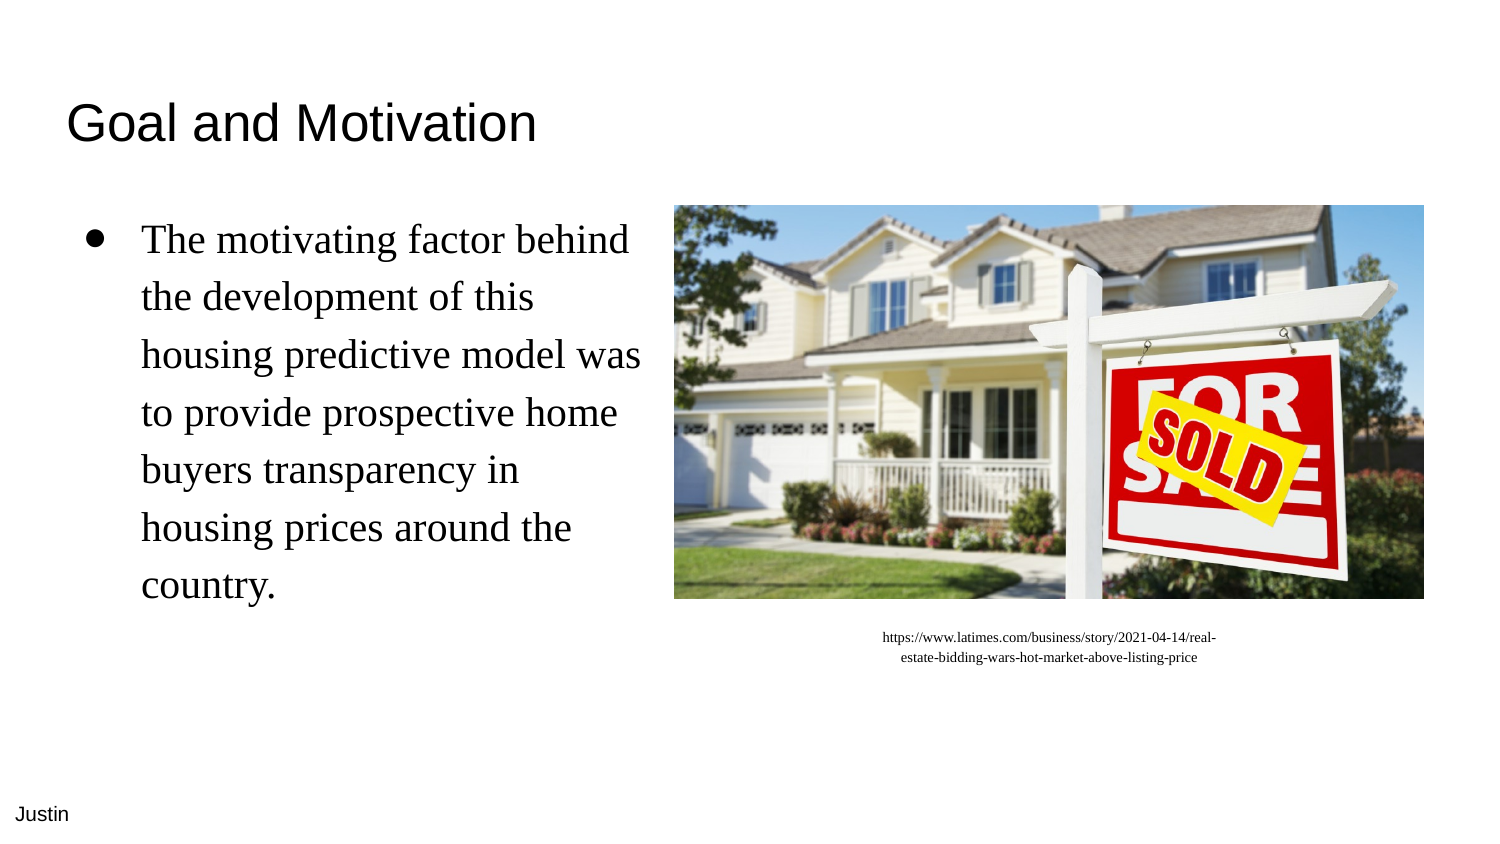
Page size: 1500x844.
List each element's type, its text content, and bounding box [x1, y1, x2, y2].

list The motivating factor behind the development of this housing predictive model was to provide prospective home buyers transparency in housing prices around the country. [51, 189, 675, 750]
text_box https://www.latimes.com/business/story/2021-04-14/real-estate-bidding-wars-hot-market-above-listing-price [849, 610, 1250, 681]
picture [674, 205, 1425, 600]
title Goal and Motivation [51, 72, 1449, 167]
text_box Justin [0, 788, 140, 839]
